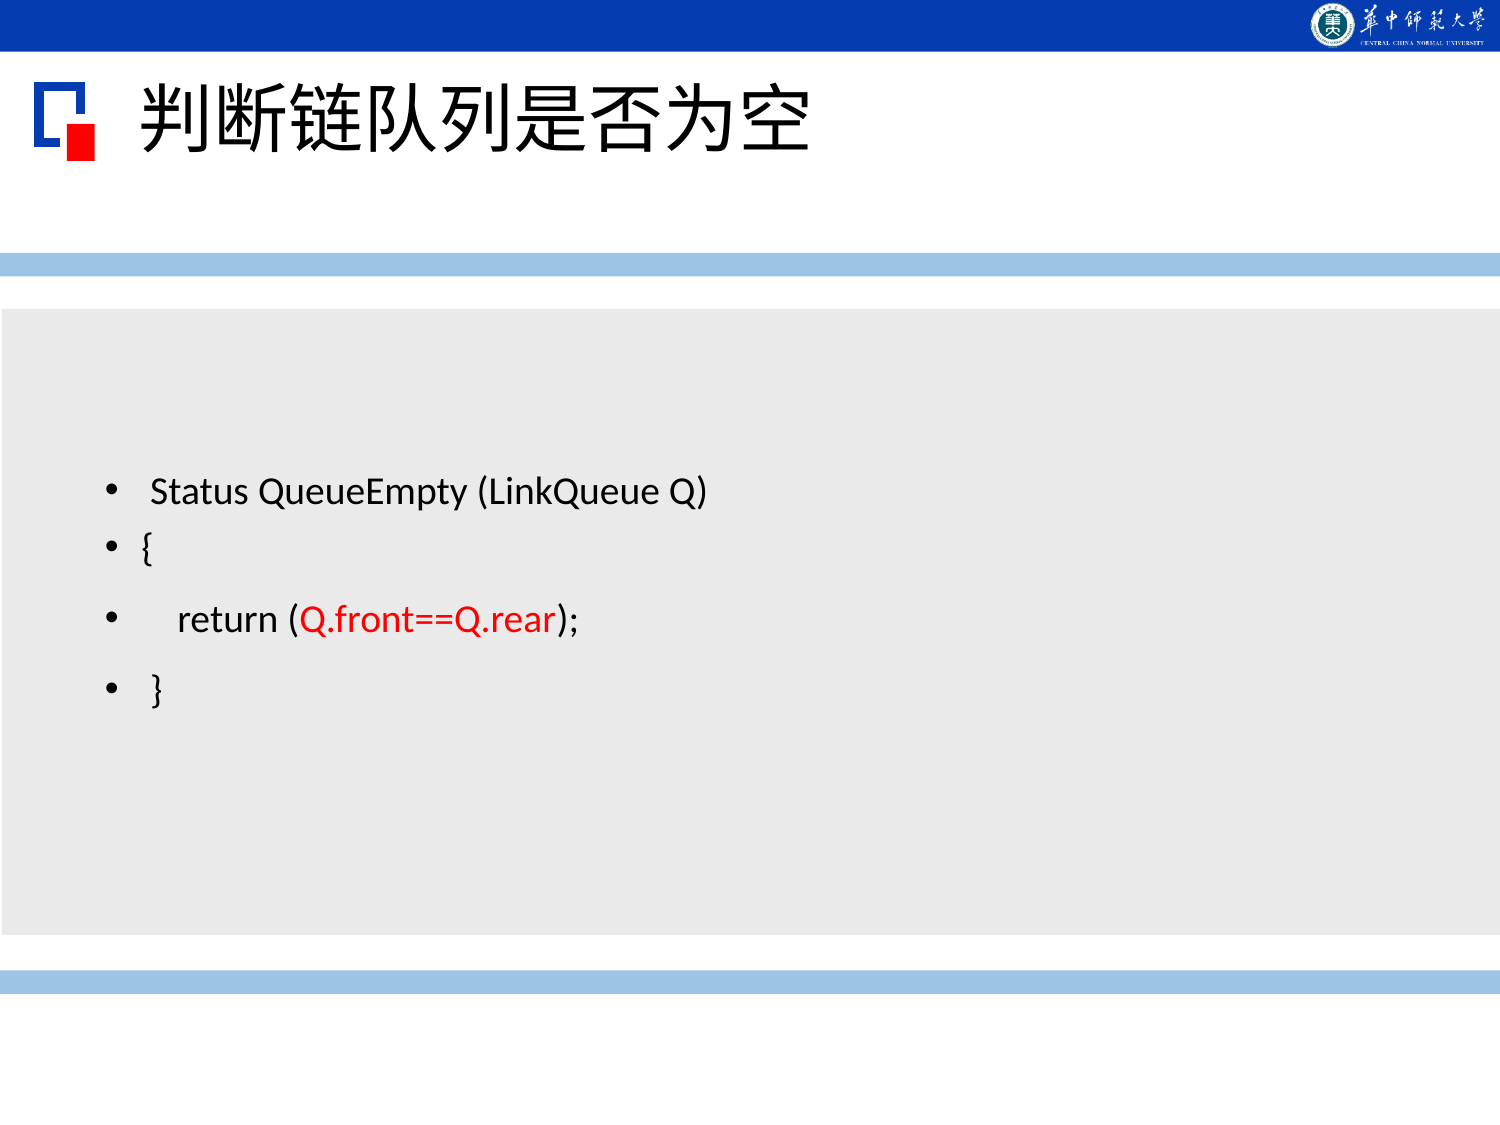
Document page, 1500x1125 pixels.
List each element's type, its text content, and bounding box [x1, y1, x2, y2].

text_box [0, 252, 1500, 994]
text_box 判断链队列是否为空 [123, 73, 847, 160]
picture [1310, 2, 1486, 48]
